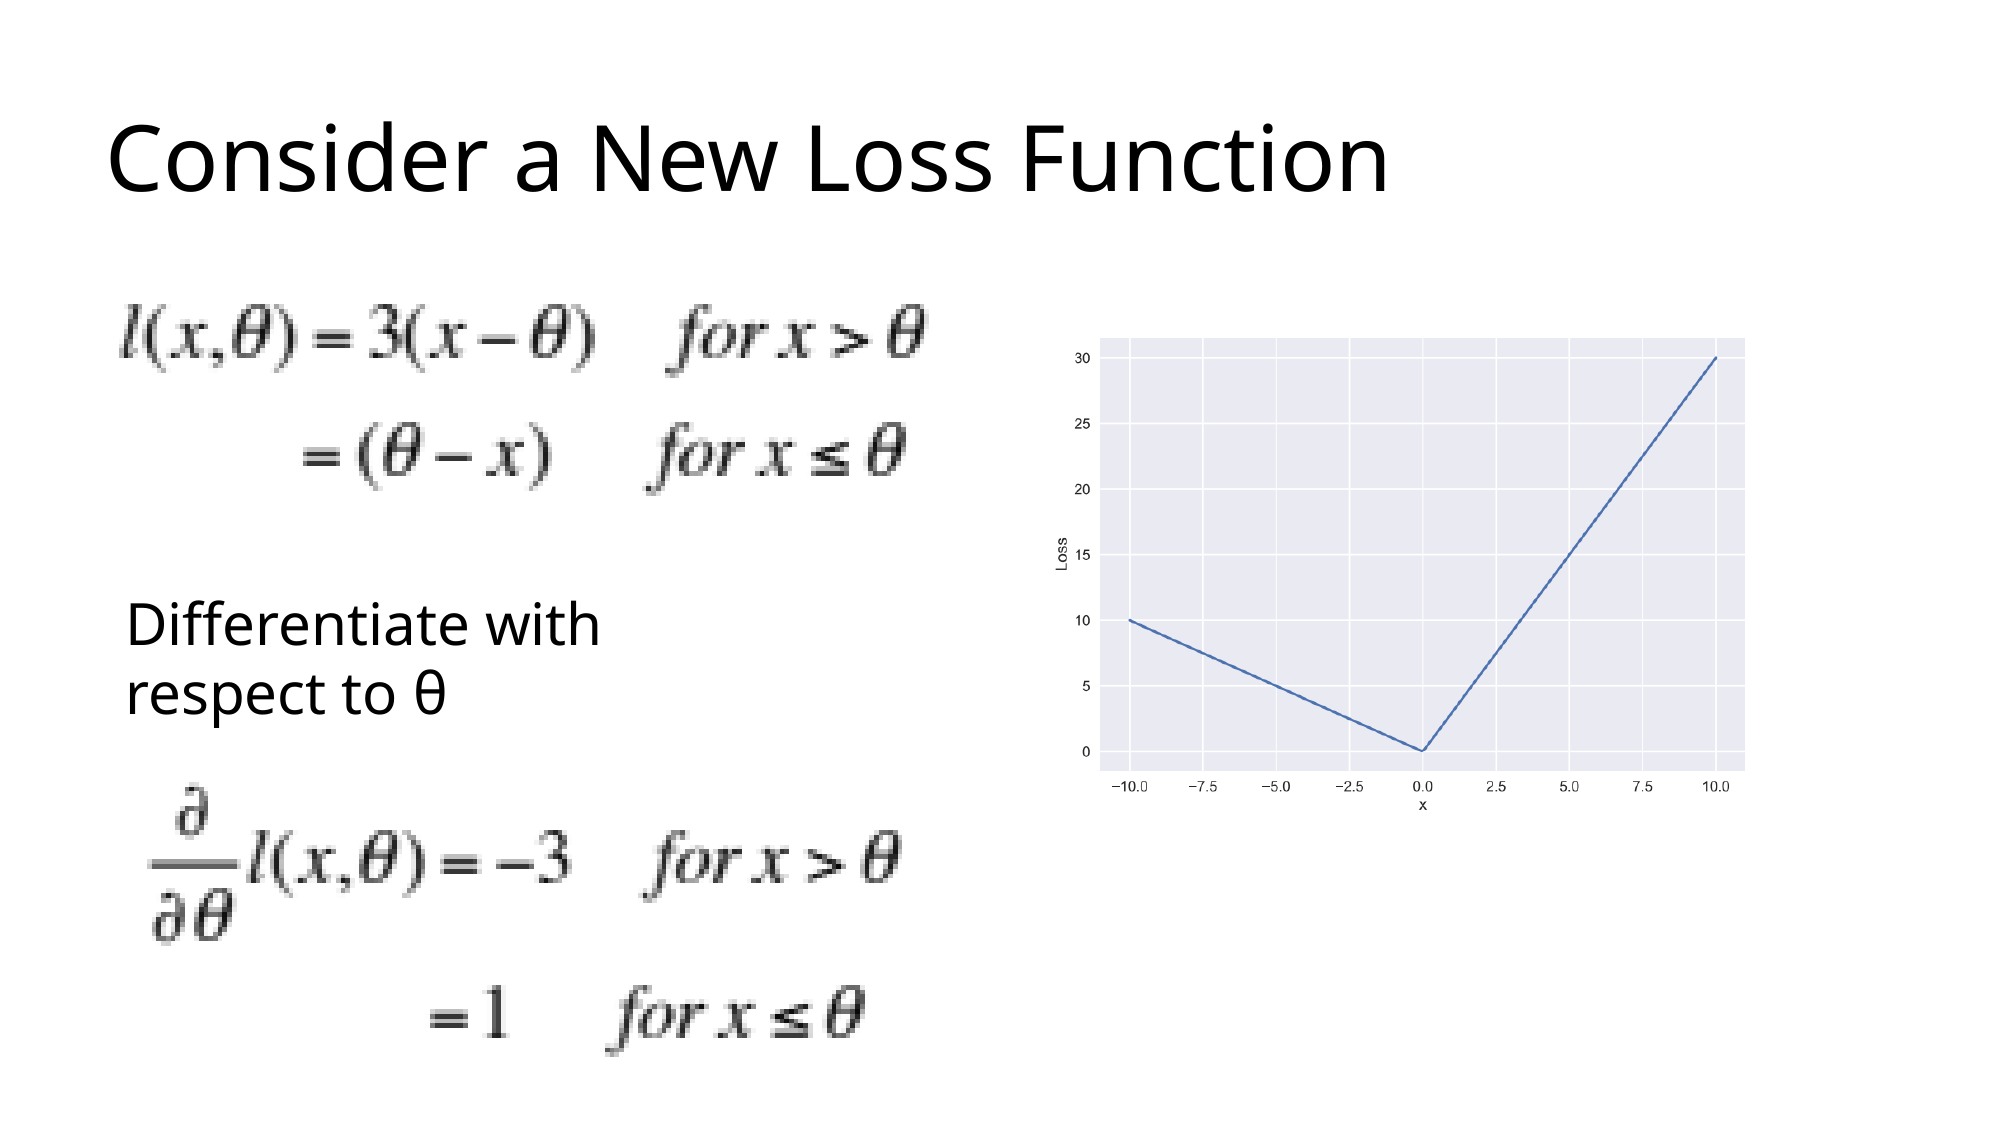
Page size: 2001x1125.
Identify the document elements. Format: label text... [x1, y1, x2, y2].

text_box Differentiate with respect to θ [110, 579, 707, 734]
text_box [138, 763, 908, 1068]
title Consider a New Loss Function [90, 52, 1863, 271]
picture [996, 269, 1826, 841]
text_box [110, 290, 930, 502]
